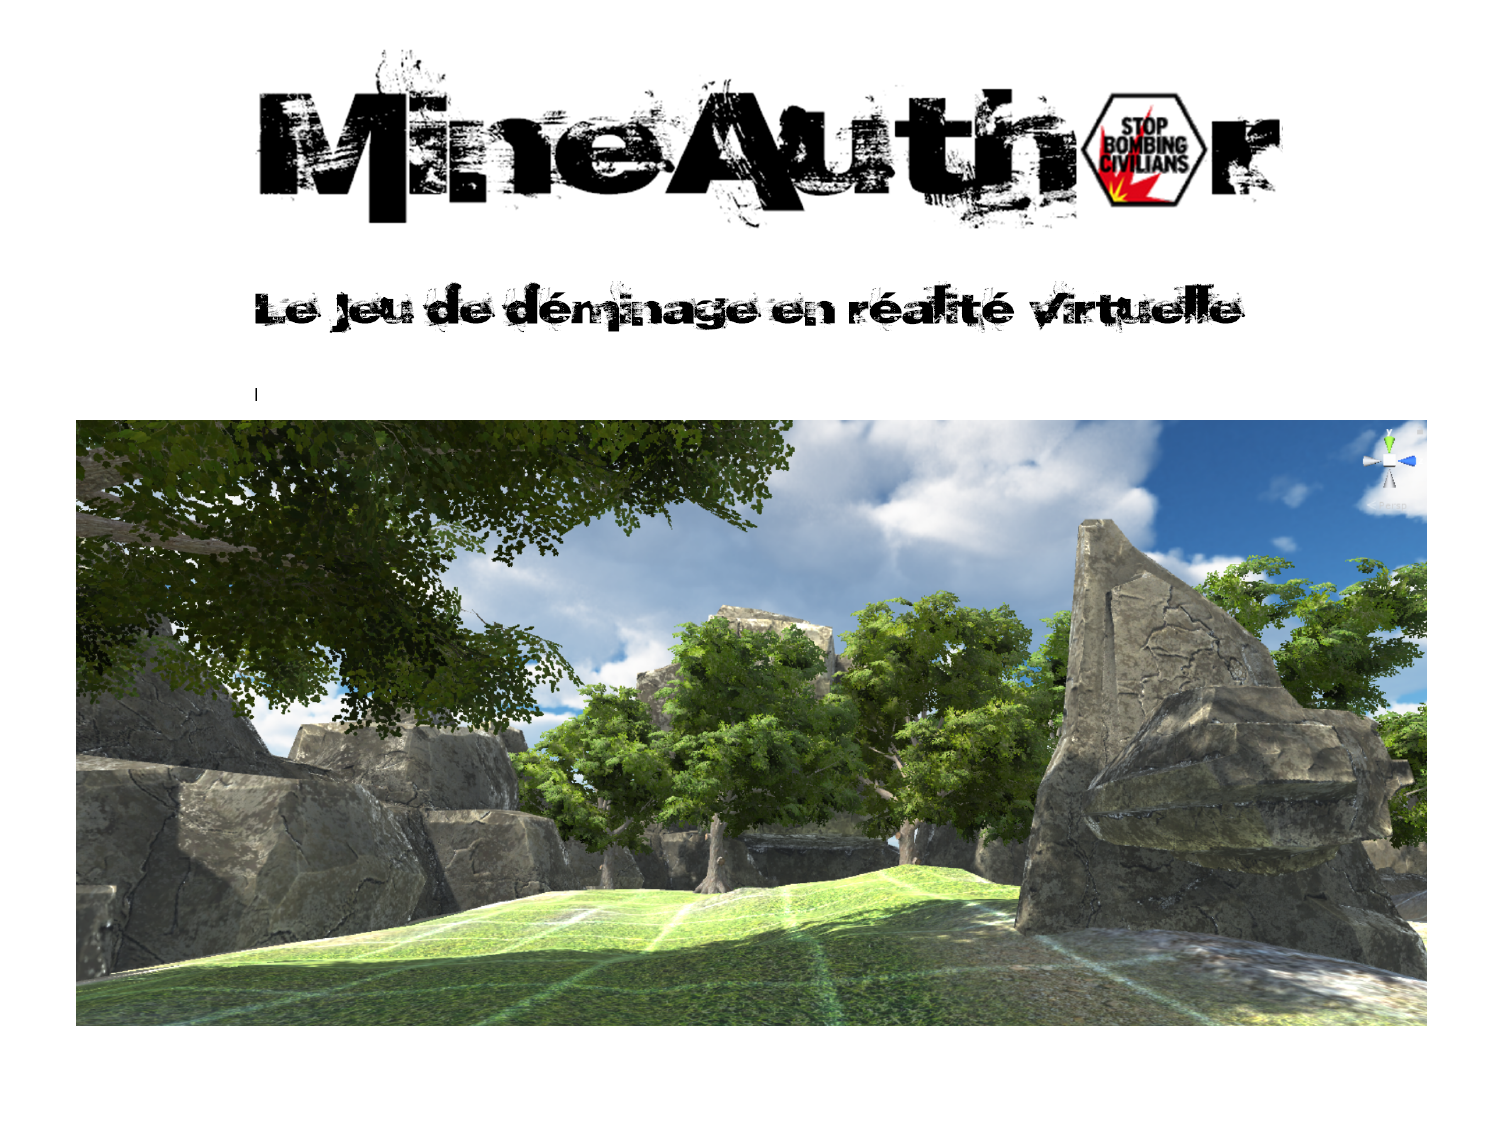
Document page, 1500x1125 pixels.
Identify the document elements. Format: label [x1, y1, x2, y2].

list [76, 420, 1427, 1026]
picture [231, 42, 1299, 401]
